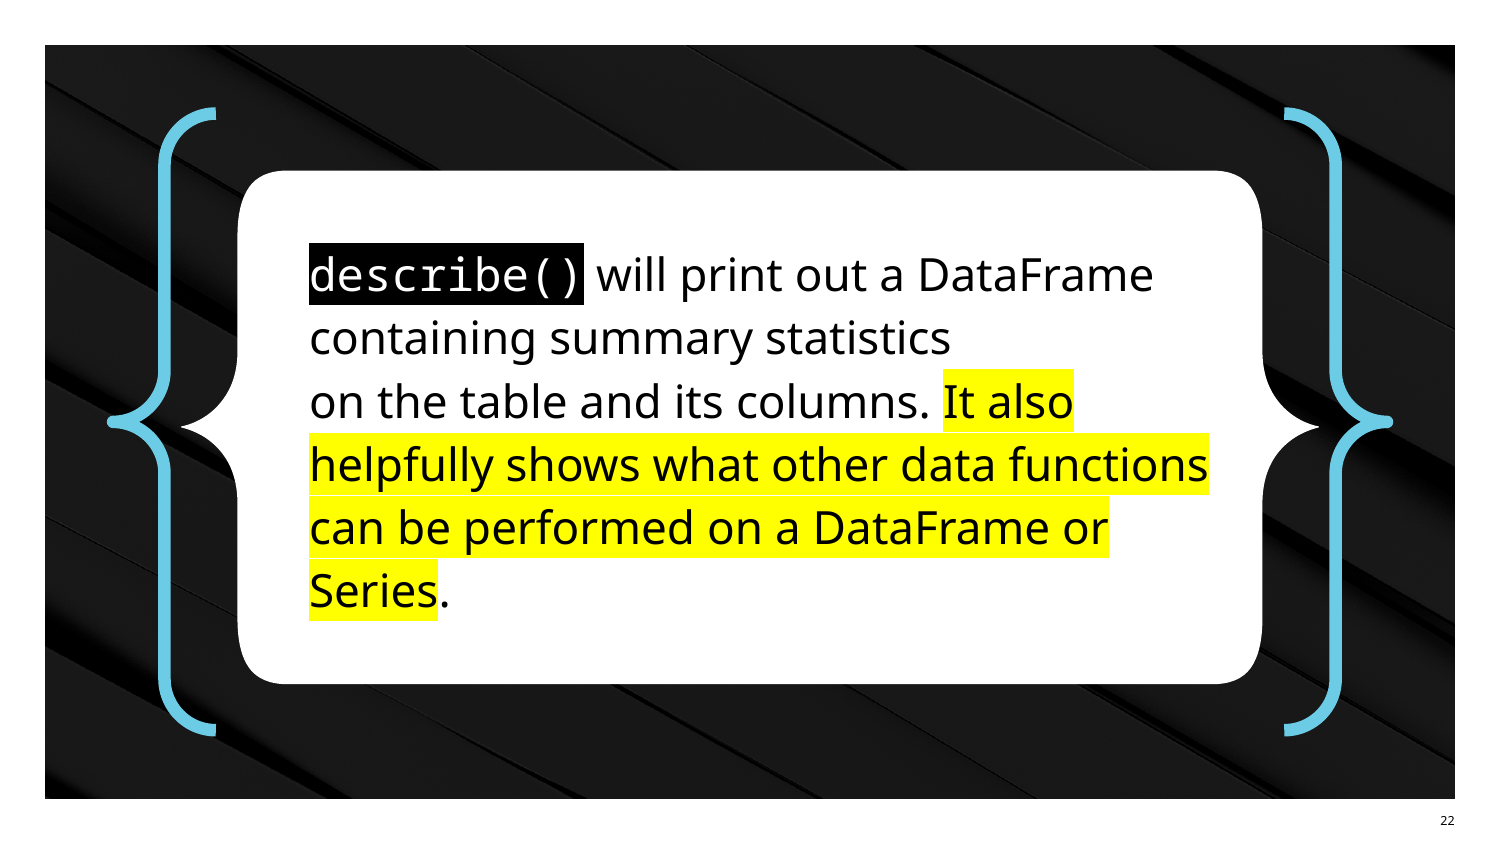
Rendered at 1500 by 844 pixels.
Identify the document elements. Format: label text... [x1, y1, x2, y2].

text_box describe() will print out a DataFrame containing summary statistics on the table and its columns. It also helpfully shows what other data functions can be performed on a DataFrame or Series. [294, 169, 1240, 686]
picture [45, 45, 1455, 799]
